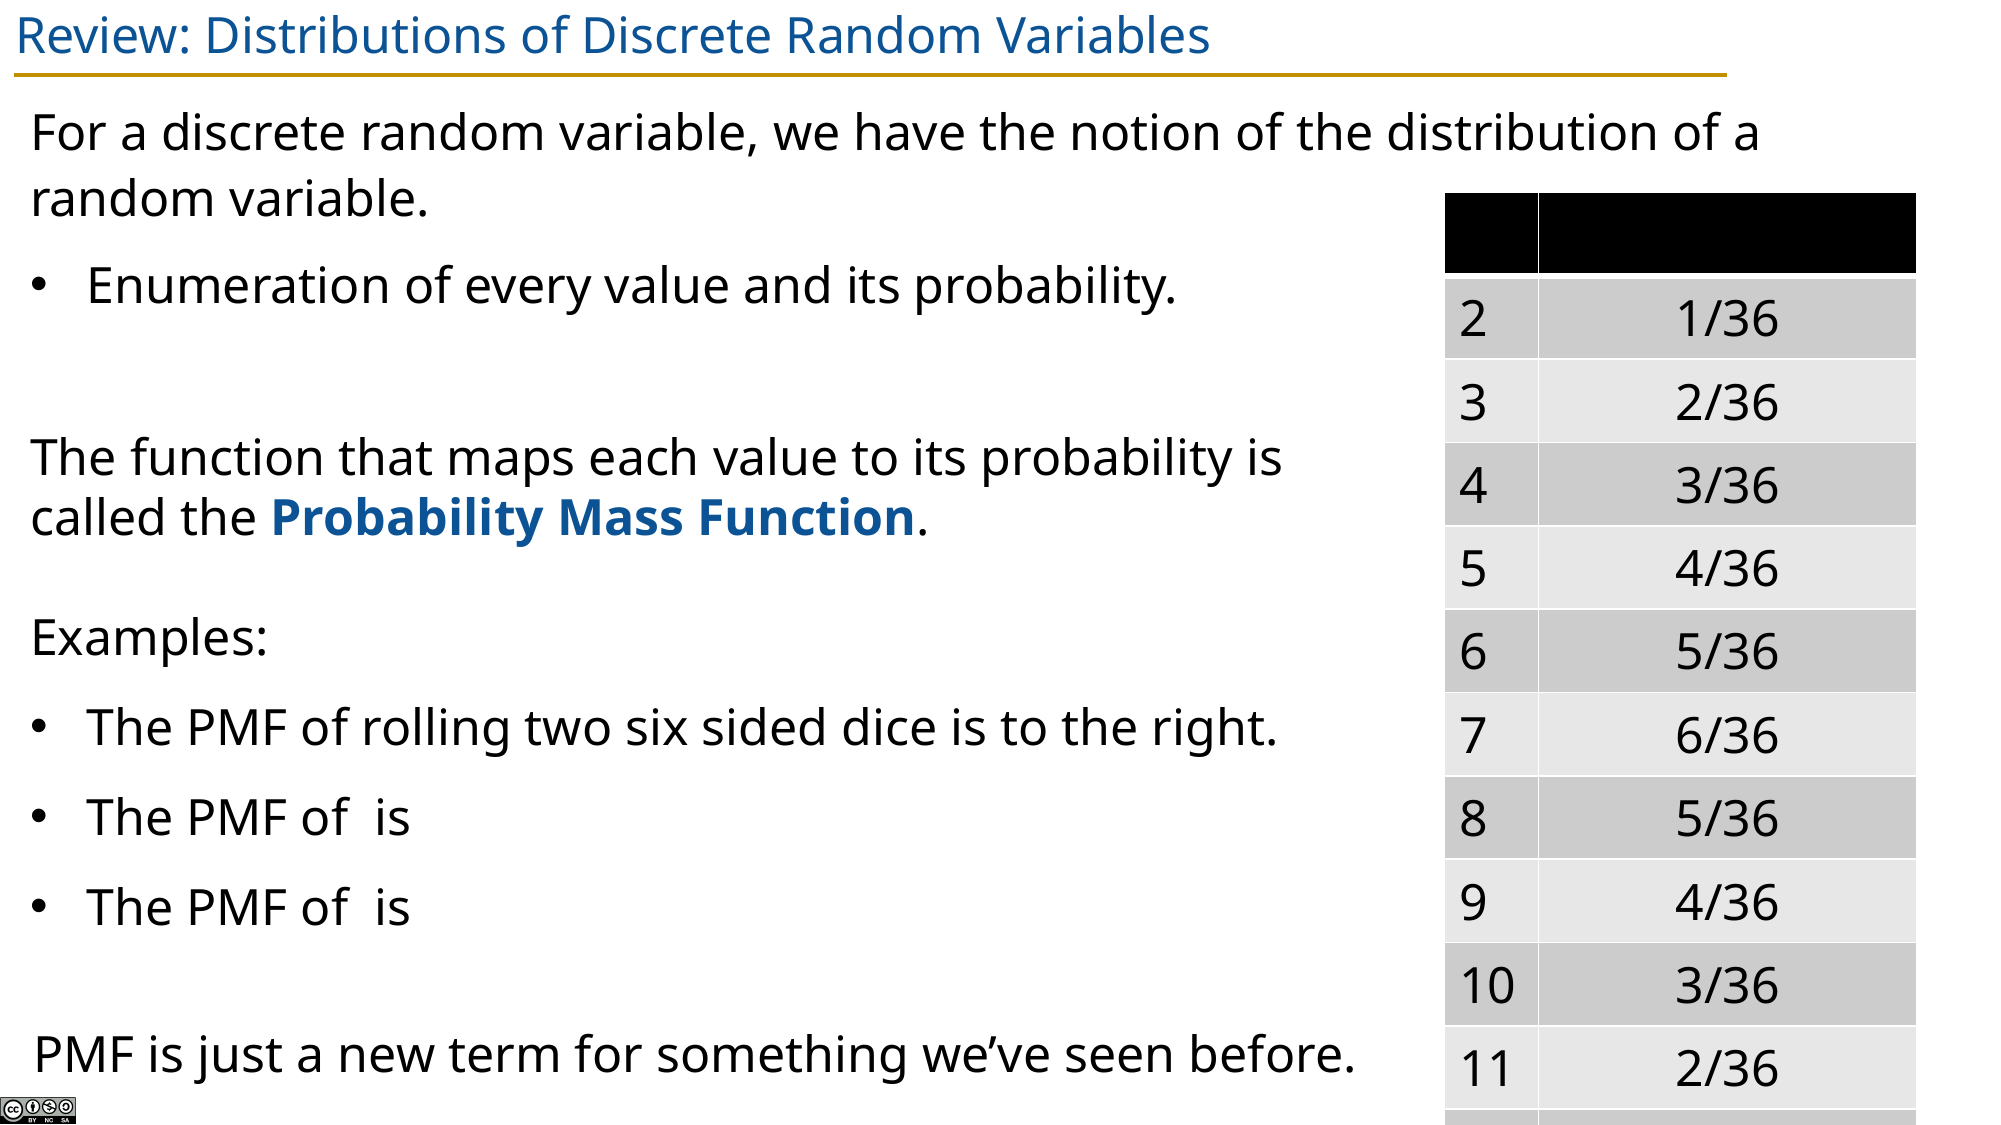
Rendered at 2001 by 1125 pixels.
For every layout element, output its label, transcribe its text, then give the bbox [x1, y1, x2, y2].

list For a discrete random variable, we have the notion of the distribution of a random variable. Enumeration of every value and its probability. [15, 87, 1900, 362]
picture [0, 1097, 76, 1124]
text_box PMF is just a new term for something we’ve seen before. [18, 1014, 1392, 1090]
title Review: Distributions of Discrete Random Variables [0, 0, 1725, 75]
